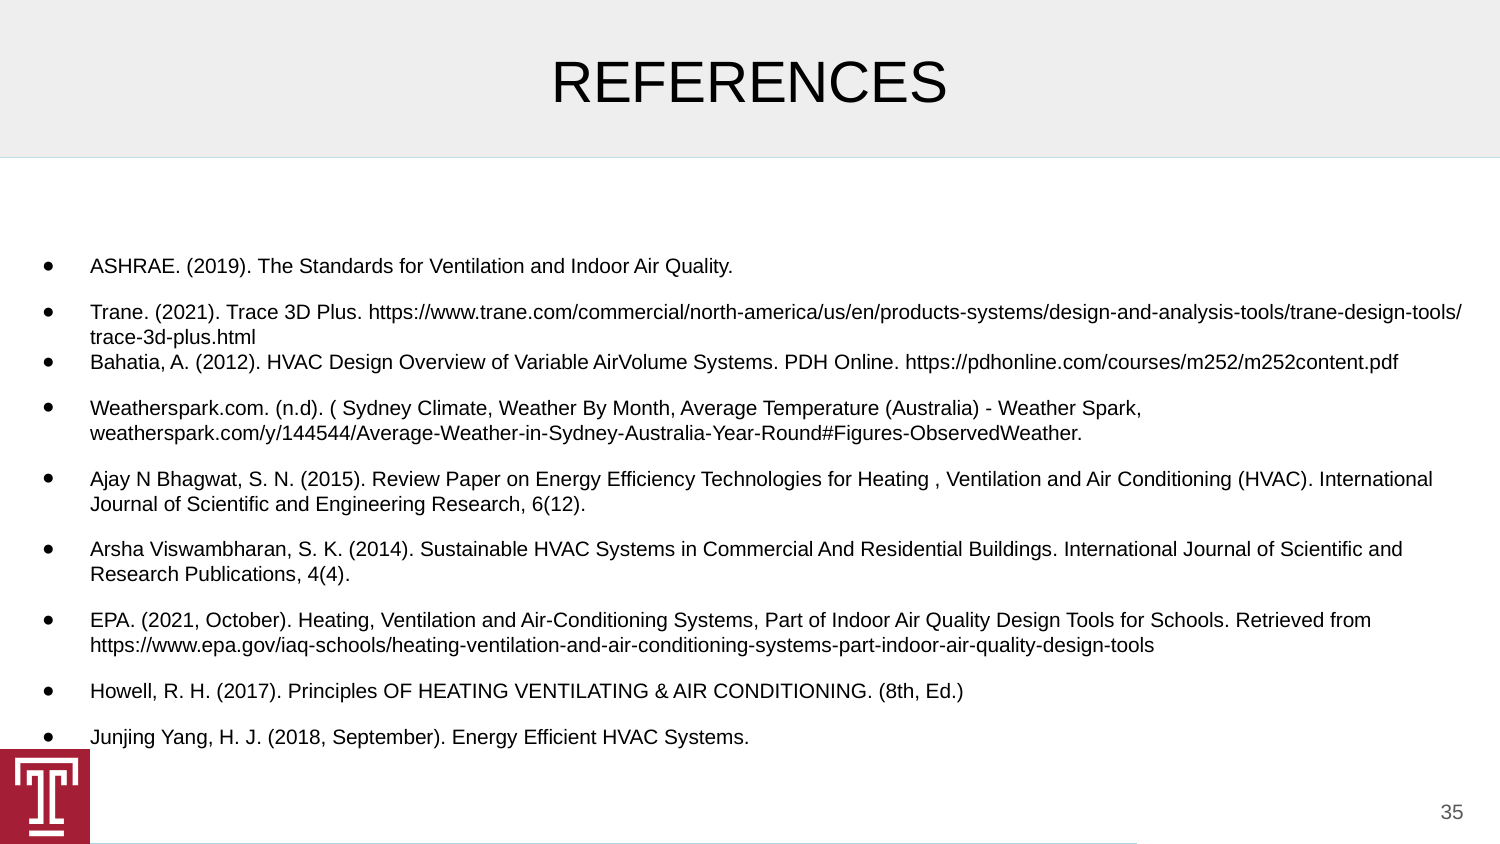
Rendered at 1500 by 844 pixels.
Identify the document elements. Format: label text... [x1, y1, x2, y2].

title REFERENCES [0, 0, 1500, 157]
picture [0, 748, 91, 844]
slide_number ‹#› [1388, 779, 1479, 844]
list ASHRAE. (2019). The Standards for Ventilation and Indoor Air Quality. Trane. (2021). Trace 3D Plus. https://www.trane.com/commercial/north-america/us/en/products-systems/design-and-analysis-tools/trane-design-tools/trace-3d-plus.html Bahatia, A. (2012). HVAC Design Overview of Variable AirVolume Systems. PDH Online. https://pdhonline.com/courses/m252/m252content.pdf Weatherspark.com. (n.d). ( Sydney Climate, Weather By Month, Average Temperature (Australia) - Weather Spark, weatherspark.com/y/144544/Average-Weather-in-Sydney-Australia-Year-Round#Figures-ObservedWeather. Ajay N Bhagwat, S. N. (2015). Review Paper on Energy Efficiency Technologies for Heating , Ventilation and Air Conditioning (HVAC). International Journal of Scientific and Engineering Research, 6(12). Arsha Viswambharan, S. K. (2014). Sustainable HVAC Systems in Commercial And Residential Buildings. International Journal of Scientific and Research Publications, 4(4). EPA. (2021, October). Heating, Ventilation and Air-Conditioning Systems, Part of Indoor Air Quality Design Tools for Schools. Retrieved from https://www.epa.gov/iaq-schools/heating-ventilation-and-air-conditioning-systems-part-indoor-air-quality-design-tools Howell, R. H. (2017). Principles OF HEATING VENTILATING & AIR CONDITIONING. (8th, Ed.) Junjing Yang, H. J. (2018, September). Energy Efficient HVAC Systems. [0, 157, 1500, 844]
